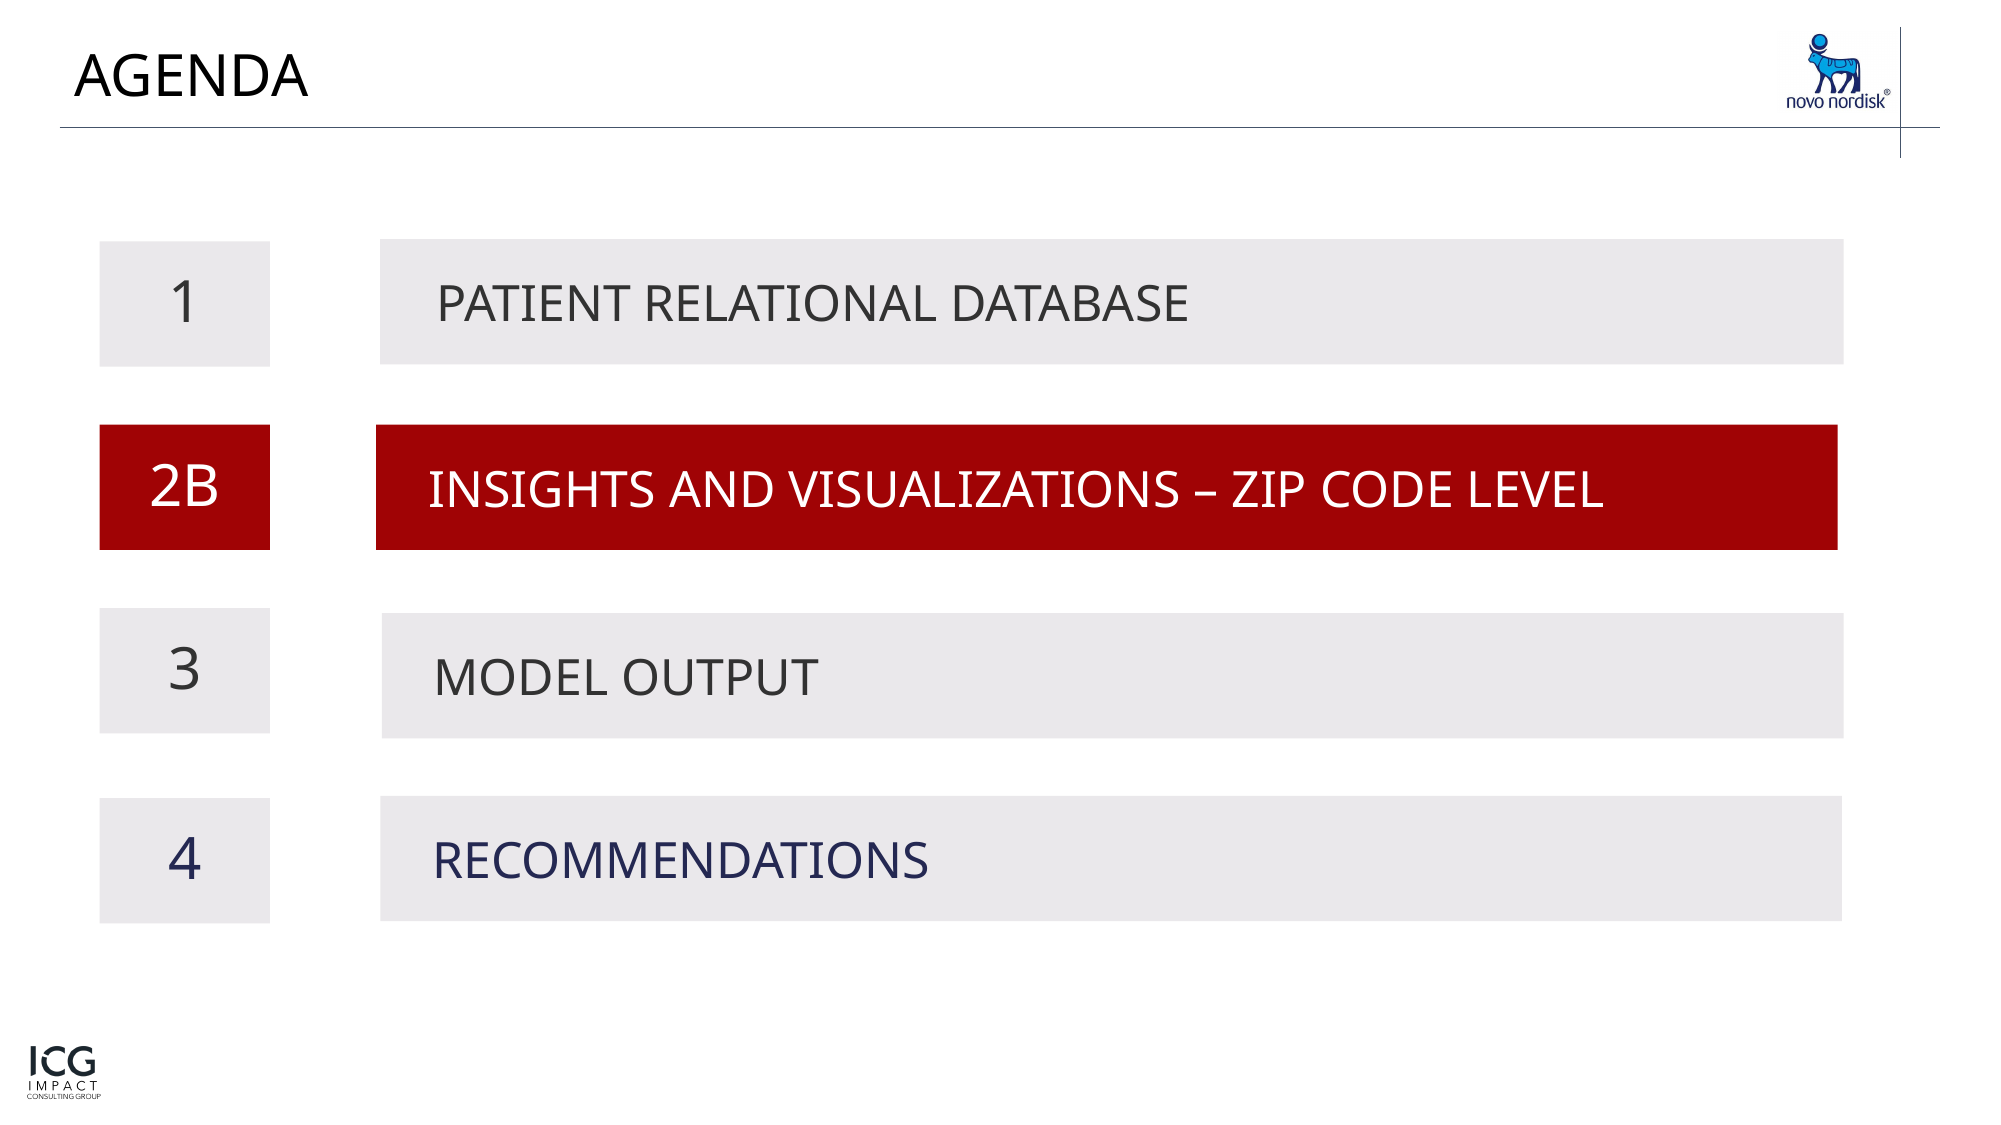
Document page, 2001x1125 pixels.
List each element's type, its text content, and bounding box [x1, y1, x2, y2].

text_box 4 [99, 798, 270, 924]
text_box RECOMMENDATIONS [380, 795, 1842, 922]
list AGENDA [59, 26, 1901, 128]
picture [7, 1045, 118, 1105]
text_box 1 [99, 241, 270, 367]
text_box INSIGHTS AND VISUALIZATIONS – ZIP CODE LEVEL [376, 424, 1838, 550]
picture [1777, 31, 1899, 113]
text_box 2B [99, 424, 270, 550]
text_box PATIENT RELATIONAL DATABASE [380, 239, 1844, 365]
text_box 3 [99, 608, 270, 734]
text_box MODEL OUTPUT [381, 613, 1844, 739]
